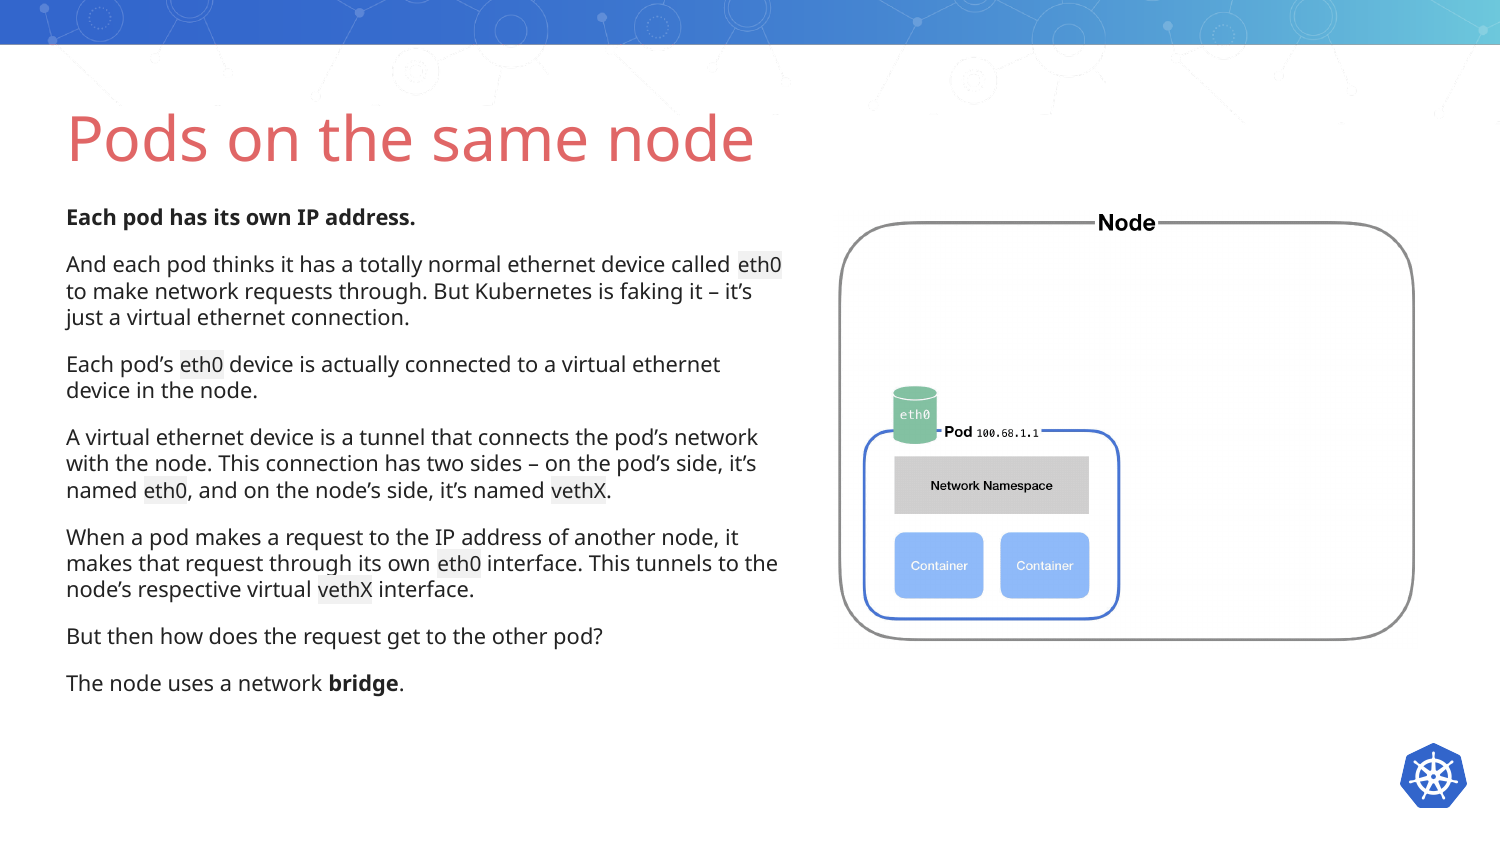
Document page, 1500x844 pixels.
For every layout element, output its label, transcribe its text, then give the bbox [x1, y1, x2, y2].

list Each pod has its own IP address. And each pod thinks it has a totally normal ethernet device called eth0 to make network requests through. But Kubernetes is faking it – it’s just a virtual ethernet connection. Each pod’s eth0 device is actually connected to a virtual ethernet device in the node. A virtual ethernet device is a tunnel that connects the pod’s network with the node. This connection has two sides – on the pod’s side, it’s named eth0, and on the node’s side, it’s named vethX. When a pod makes a request to the IP address of another node, it makes that request through its own eth0 interface. This tunnels to the node’s respective virtual vethX interface. But then how does the request get to the other pod? The node uses a network bridge. [51, 189, 806, 750]
picture [0, 0, 1500, 844]
title Pods on the same node [51, 72, 1449, 167]
